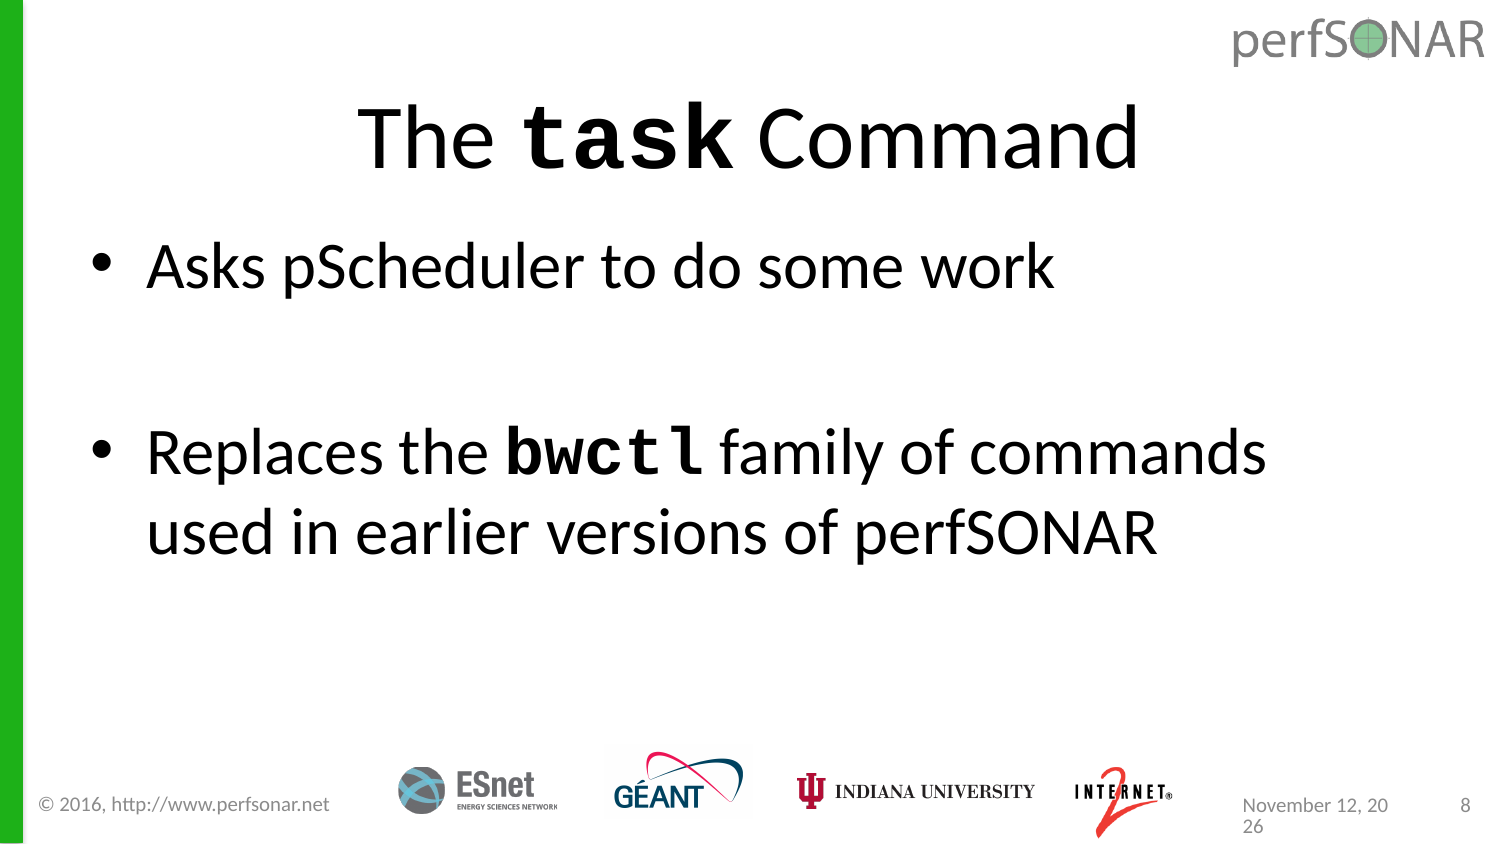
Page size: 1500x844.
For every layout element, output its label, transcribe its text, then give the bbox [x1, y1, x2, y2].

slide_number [1227, 781, 1407, 827]
footer © 2016, http://www.perfsonar.net [22, 780, 364, 826]
list Asks pScheduler to do some work Replaces the bwctl family of commands used in earlier versions of perfSONAR [75, 213, 1425, 754]
picture [1072, 765, 1175, 840]
picture [797, 773, 1035, 809]
title The task Command [75, 61, 1425, 202]
picture [604, 754, 753, 819]
slide_number 8 [1425, 781, 1486, 827]
